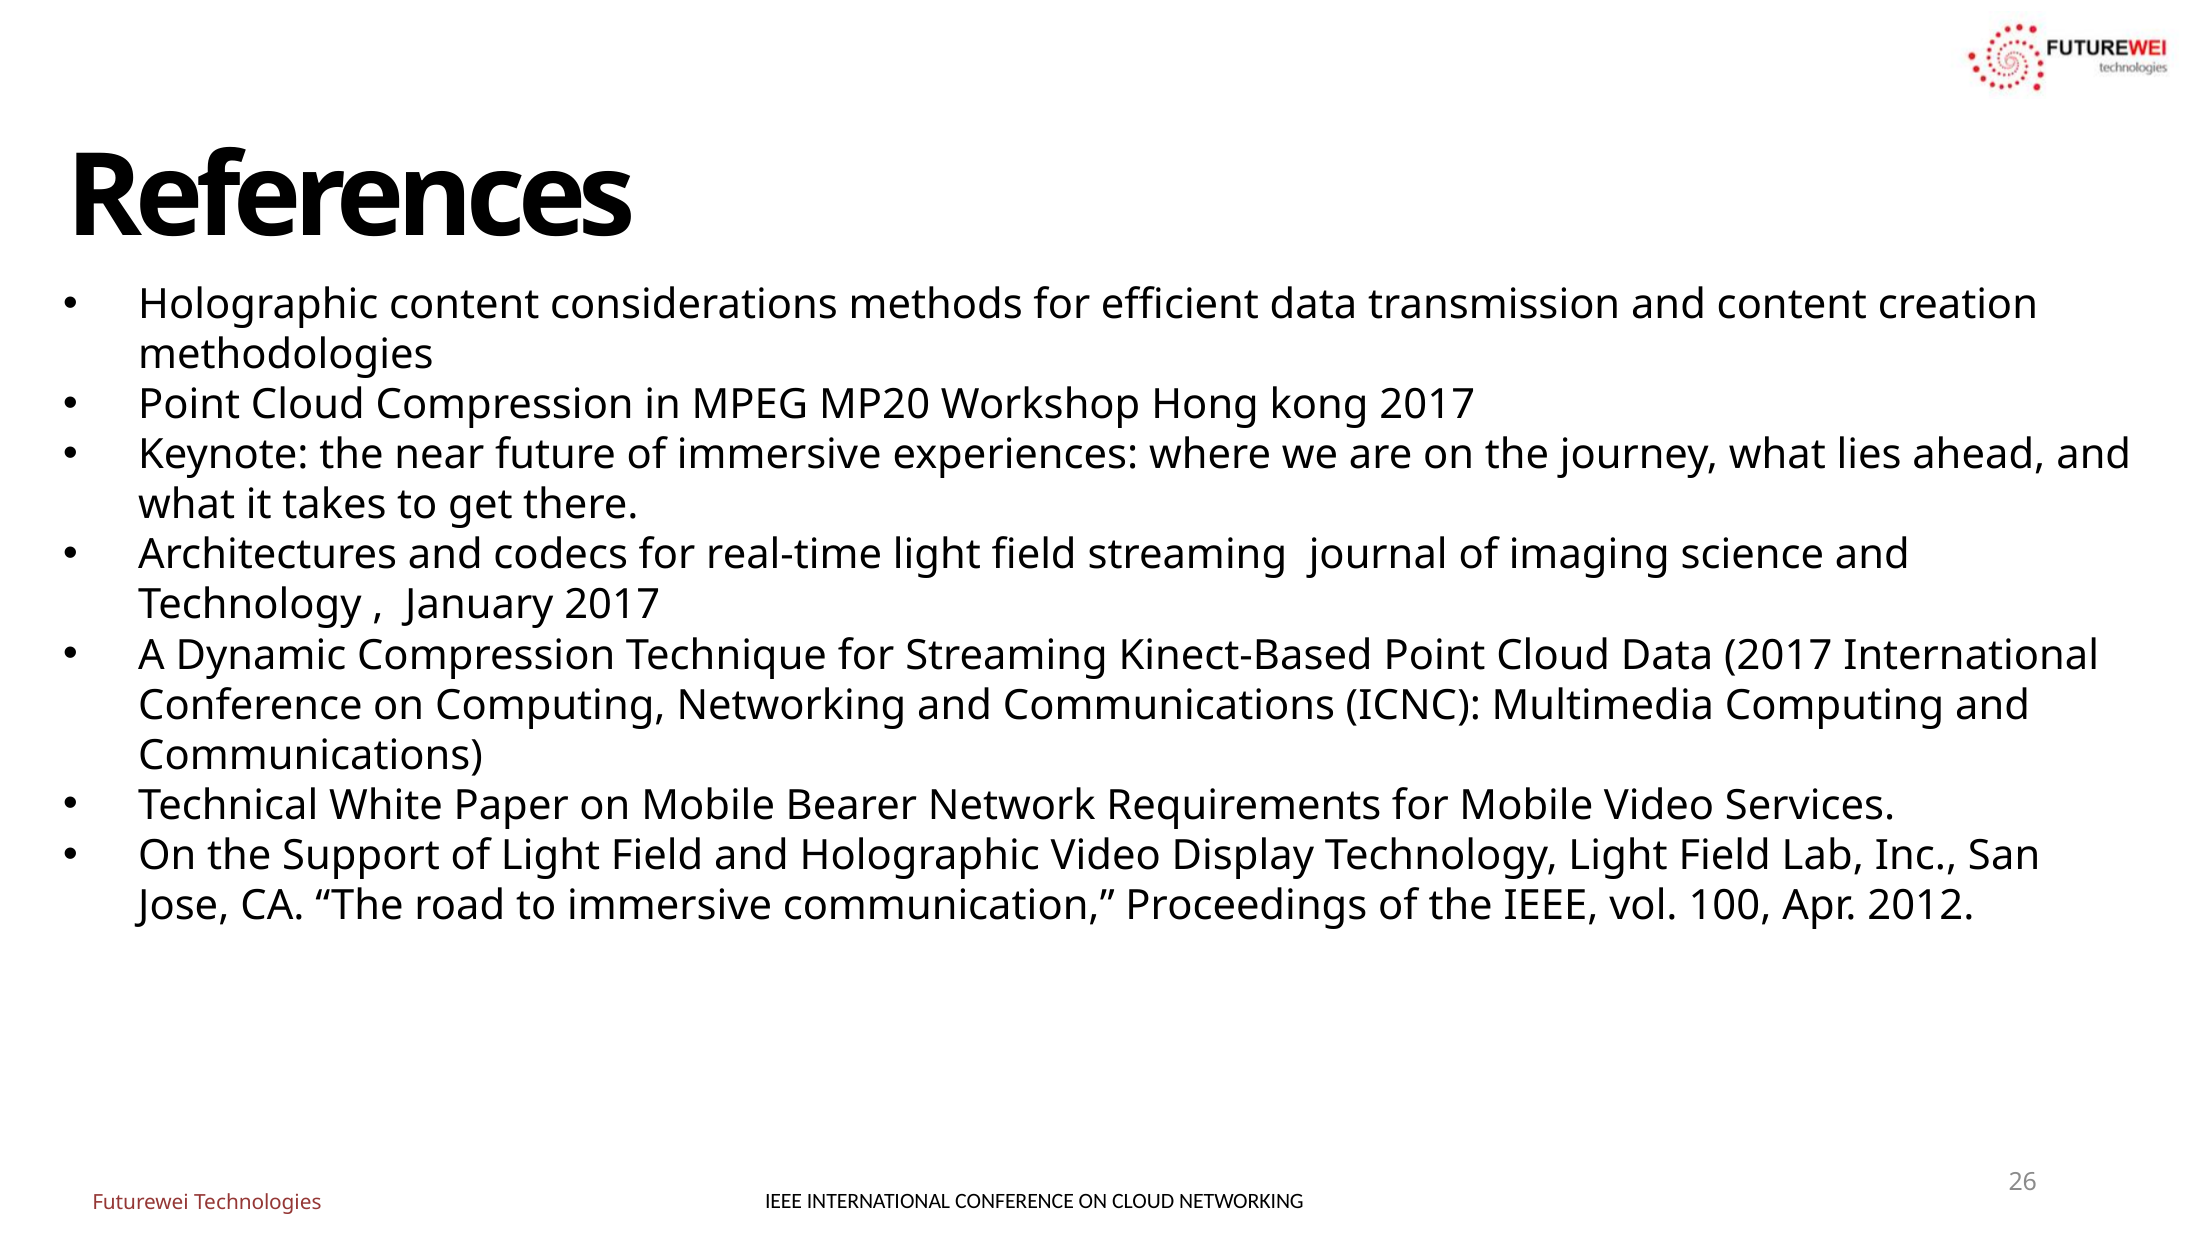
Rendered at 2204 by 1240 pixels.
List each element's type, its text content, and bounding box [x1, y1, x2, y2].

title References [51, 69, 1953, 207]
picture [1933, 11, 2199, 99]
slide_number 26 [1556, 1148, 2053, 1215]
list Holographic content considerations methods for efficient data transmission and content creation methodologies Point Cloud Compression in MPEG MP20 Workshop Hong kong 2017 Keynote: the near future of immersive experiences: where we are on the journey, what lies ahead, and what it takes to get there. Architectures and codecs for real-time light field streaming journal of imaging science and Technology , January 2017 A Dynamic Compression Technique for Streaming Kinect-Based Point Cloud Data (2017 International Conference on Computing, Networking and Communications (ICNC): Multimedia Computing and Communications) Technical White Paper on Mobile Bearer Network Requirements for Mobile Video Services. On the Support of Light Field and Holographic Video Display Technology, Light Field Lab, Inc., San Jose, CA. “The road to immersive communication,” Proceedings of the IEEE, vol. 100, Apr. 2012. [48, 207, 2156, 1198]
